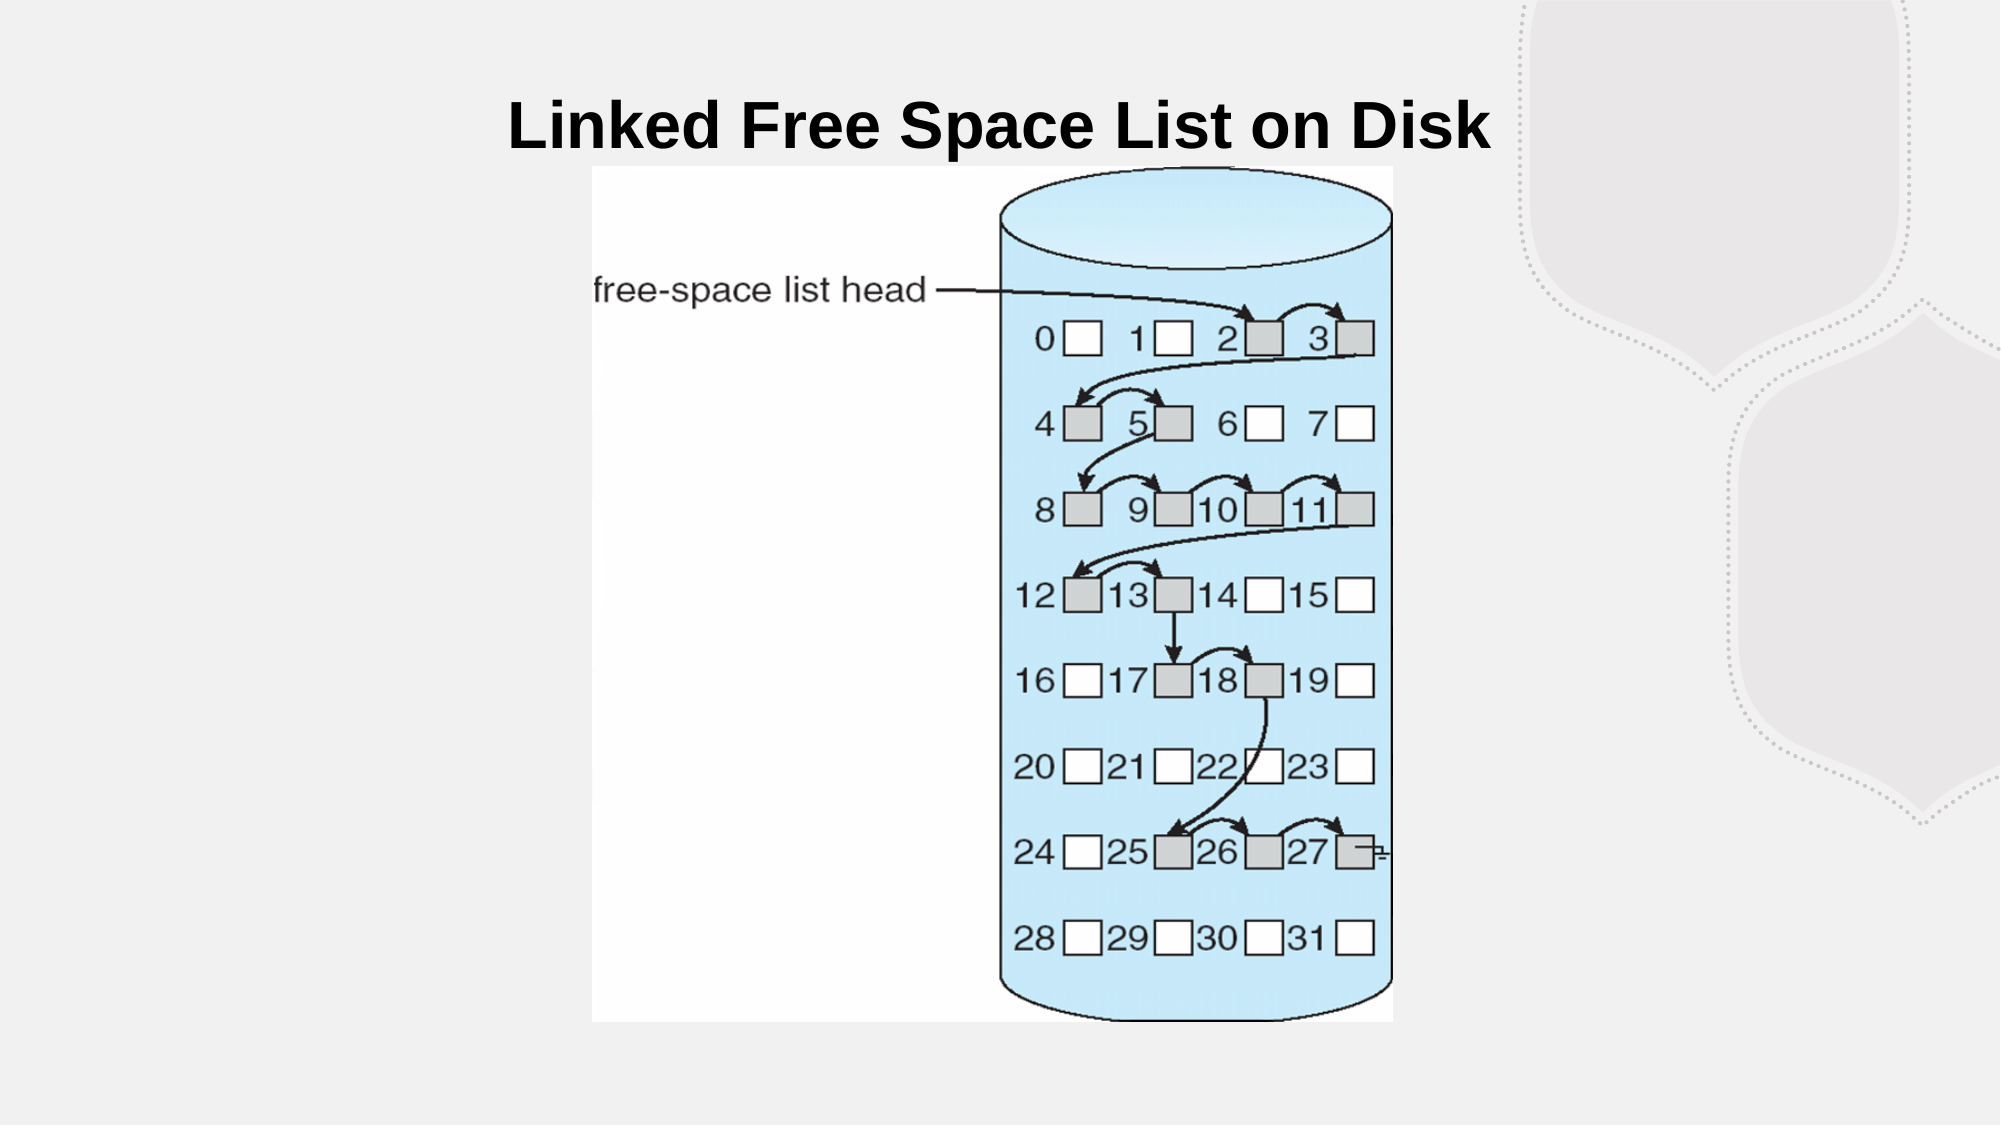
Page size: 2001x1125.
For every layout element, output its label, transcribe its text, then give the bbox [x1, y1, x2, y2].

picture [592, 166, 1393, 1022]
text_box Linked Free Space List on Disk [362, 73, 1638, 169]
